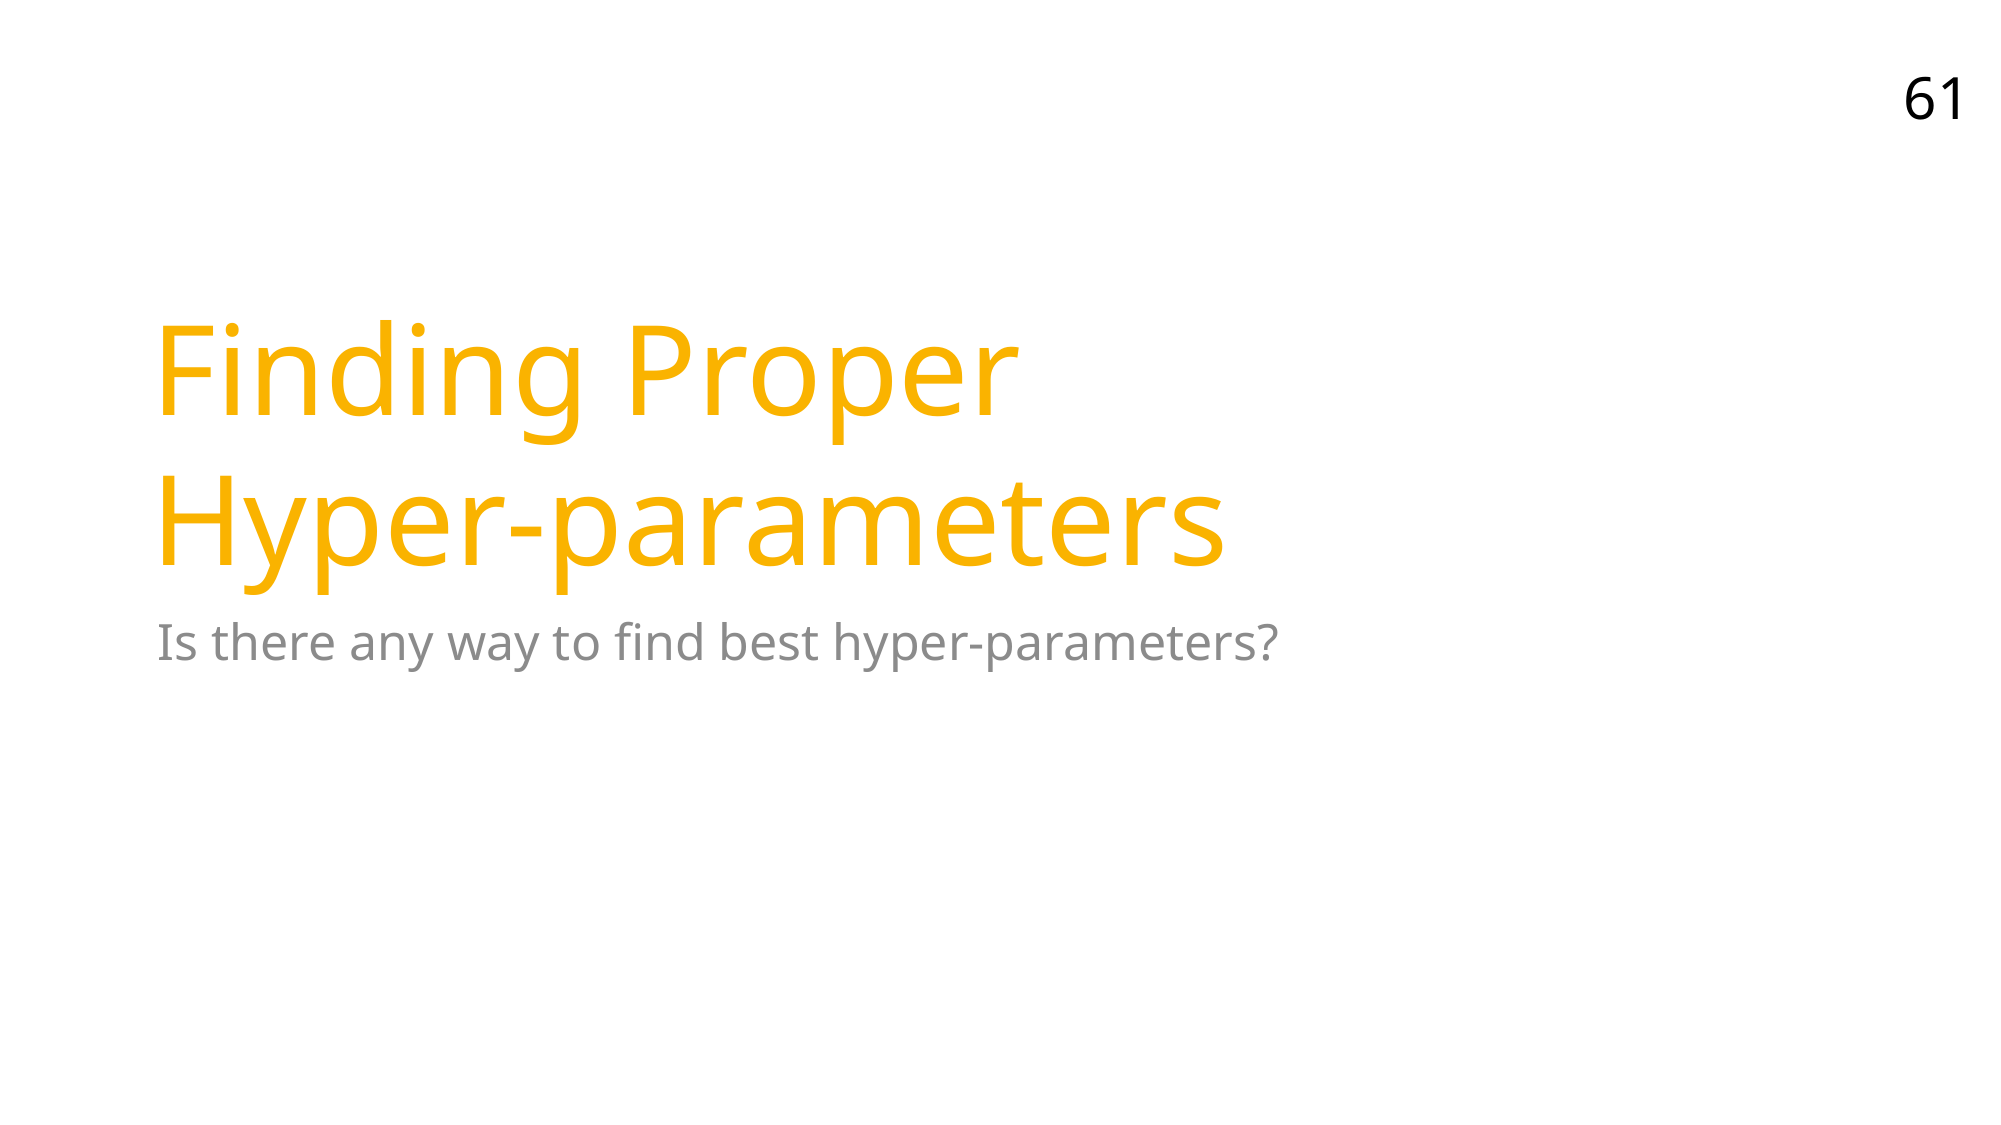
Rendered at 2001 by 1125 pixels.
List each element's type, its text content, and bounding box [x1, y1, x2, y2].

title Finding Proper Hyper-parameters [136, 250, 1862, 598]
slide_number 61 [1875, 61, 2000, 141]
list Is there any way to find best hyper-parameters? [157, 598, 1862, 845]
